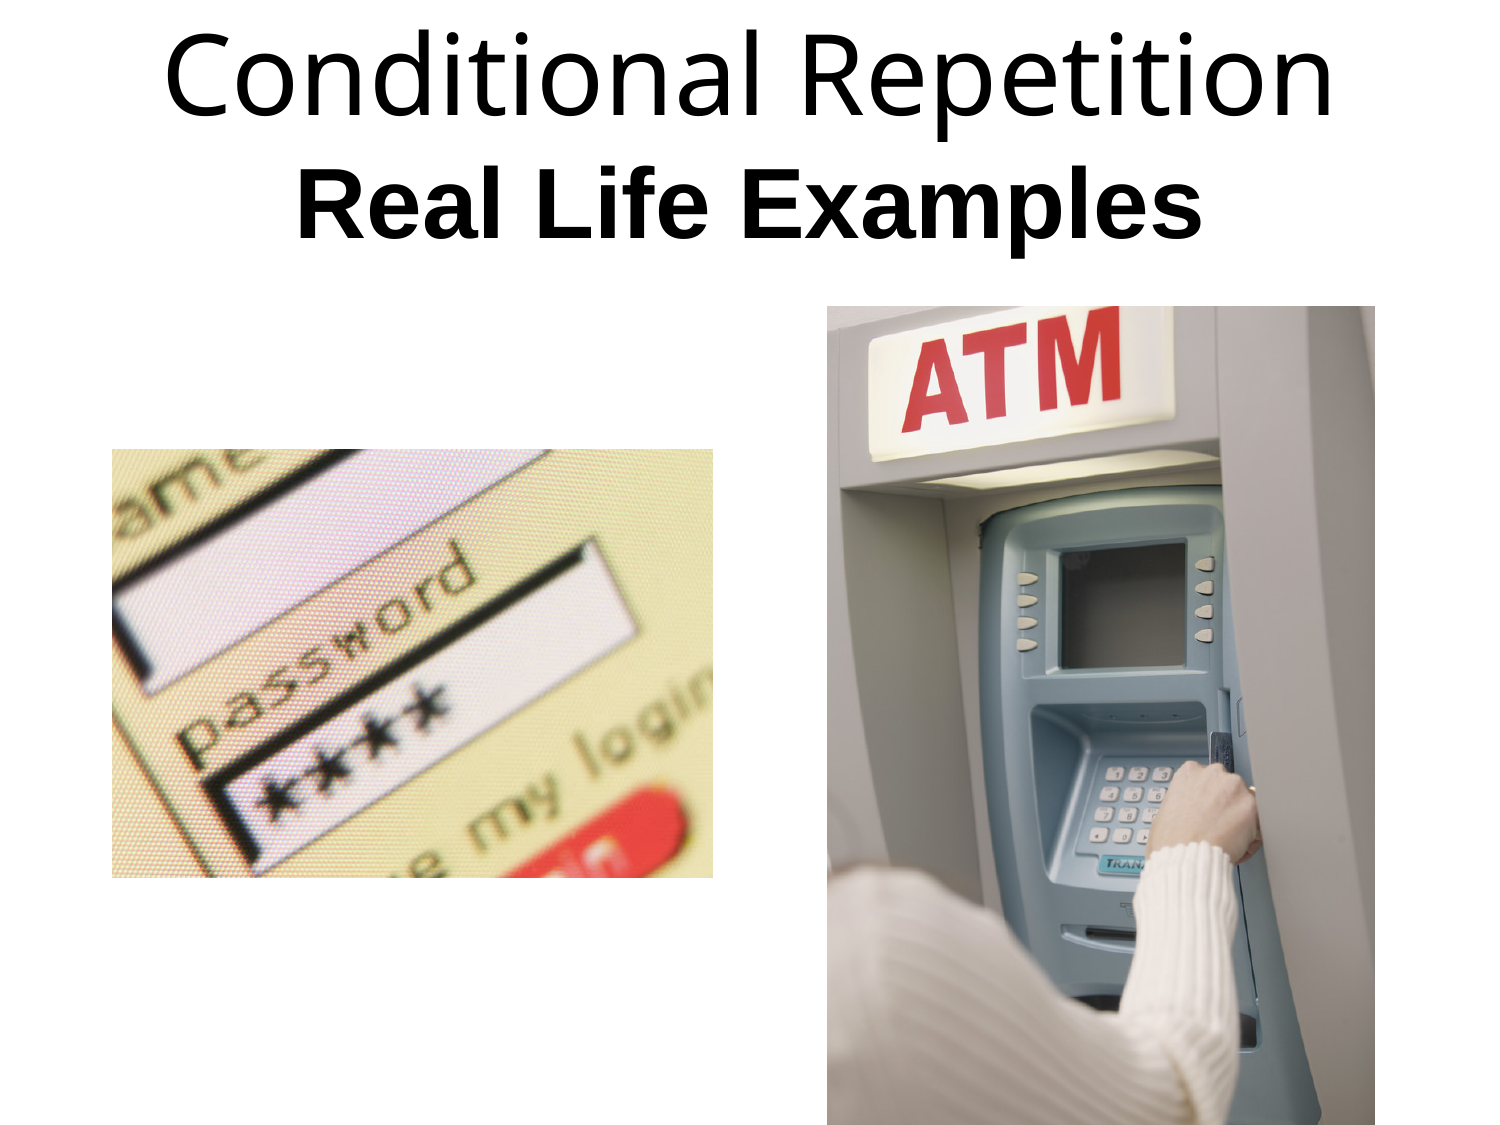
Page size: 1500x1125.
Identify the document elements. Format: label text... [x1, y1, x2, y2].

picture [112, 449, 713, 879]
title Conditional Repetition Real Life Examples [0, 0, 1500, 262]
picture [827, 305, 1376, 1125]
